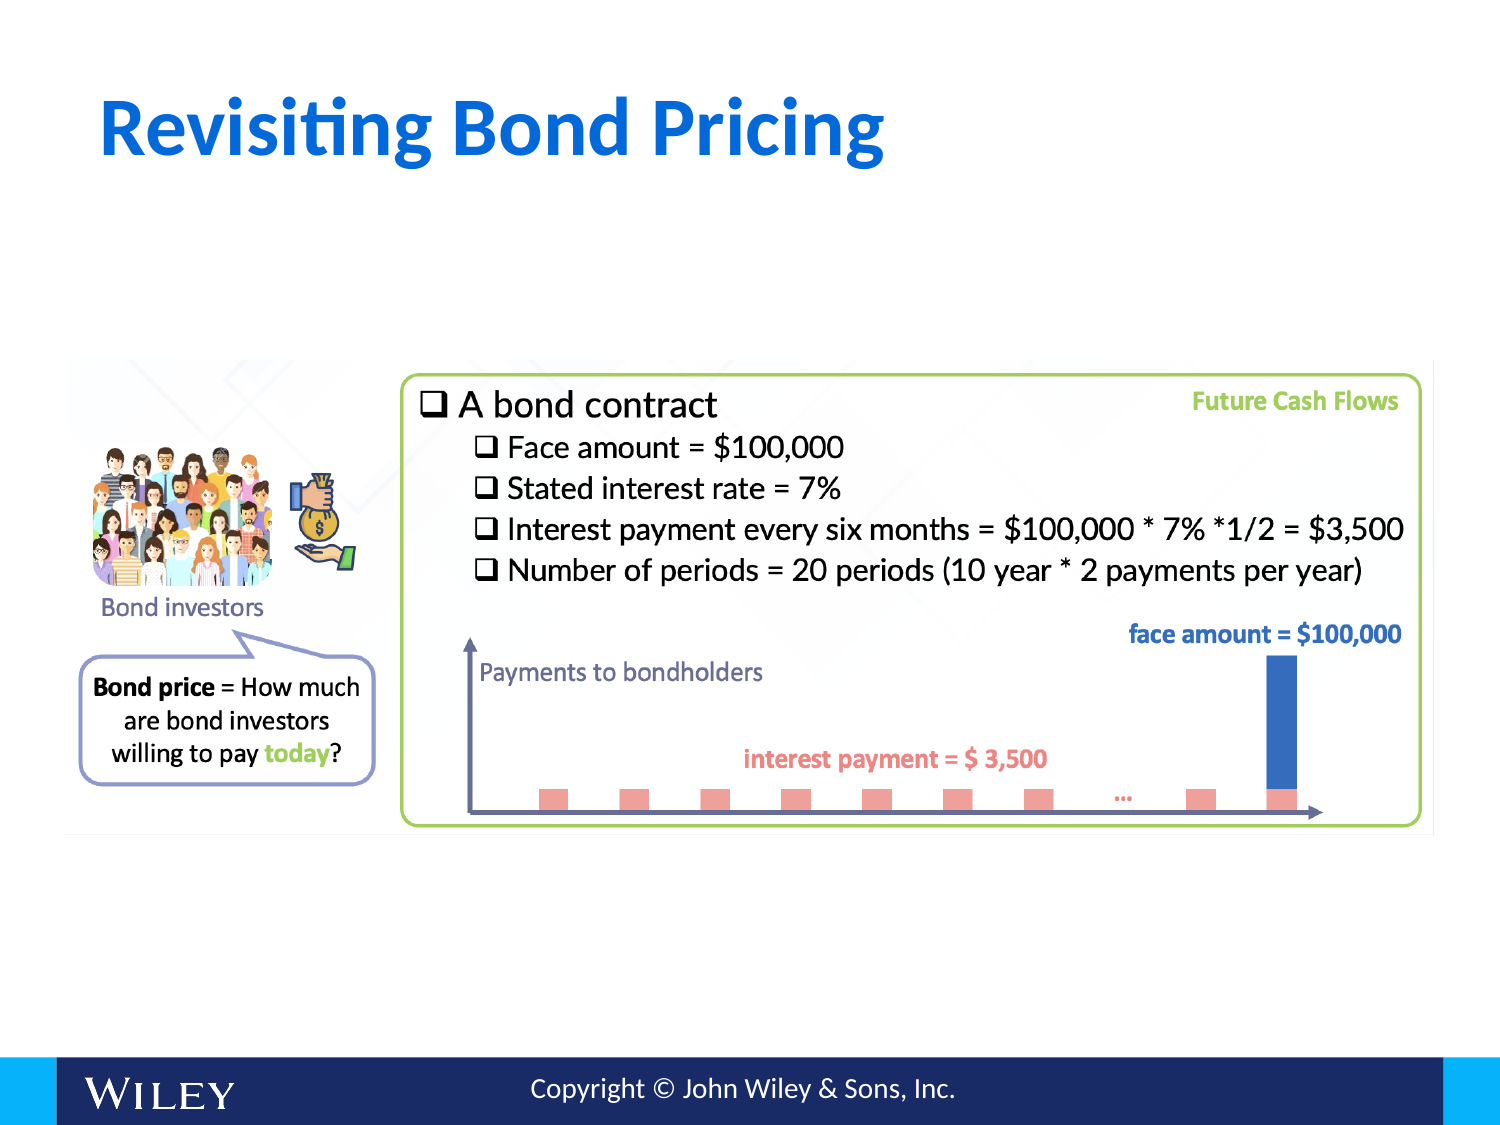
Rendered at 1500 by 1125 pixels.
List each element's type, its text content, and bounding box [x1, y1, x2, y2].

title Revisiting Bond Pricing [84, 75, 1416, 215]
picture [64, 360, 1435, 835]
